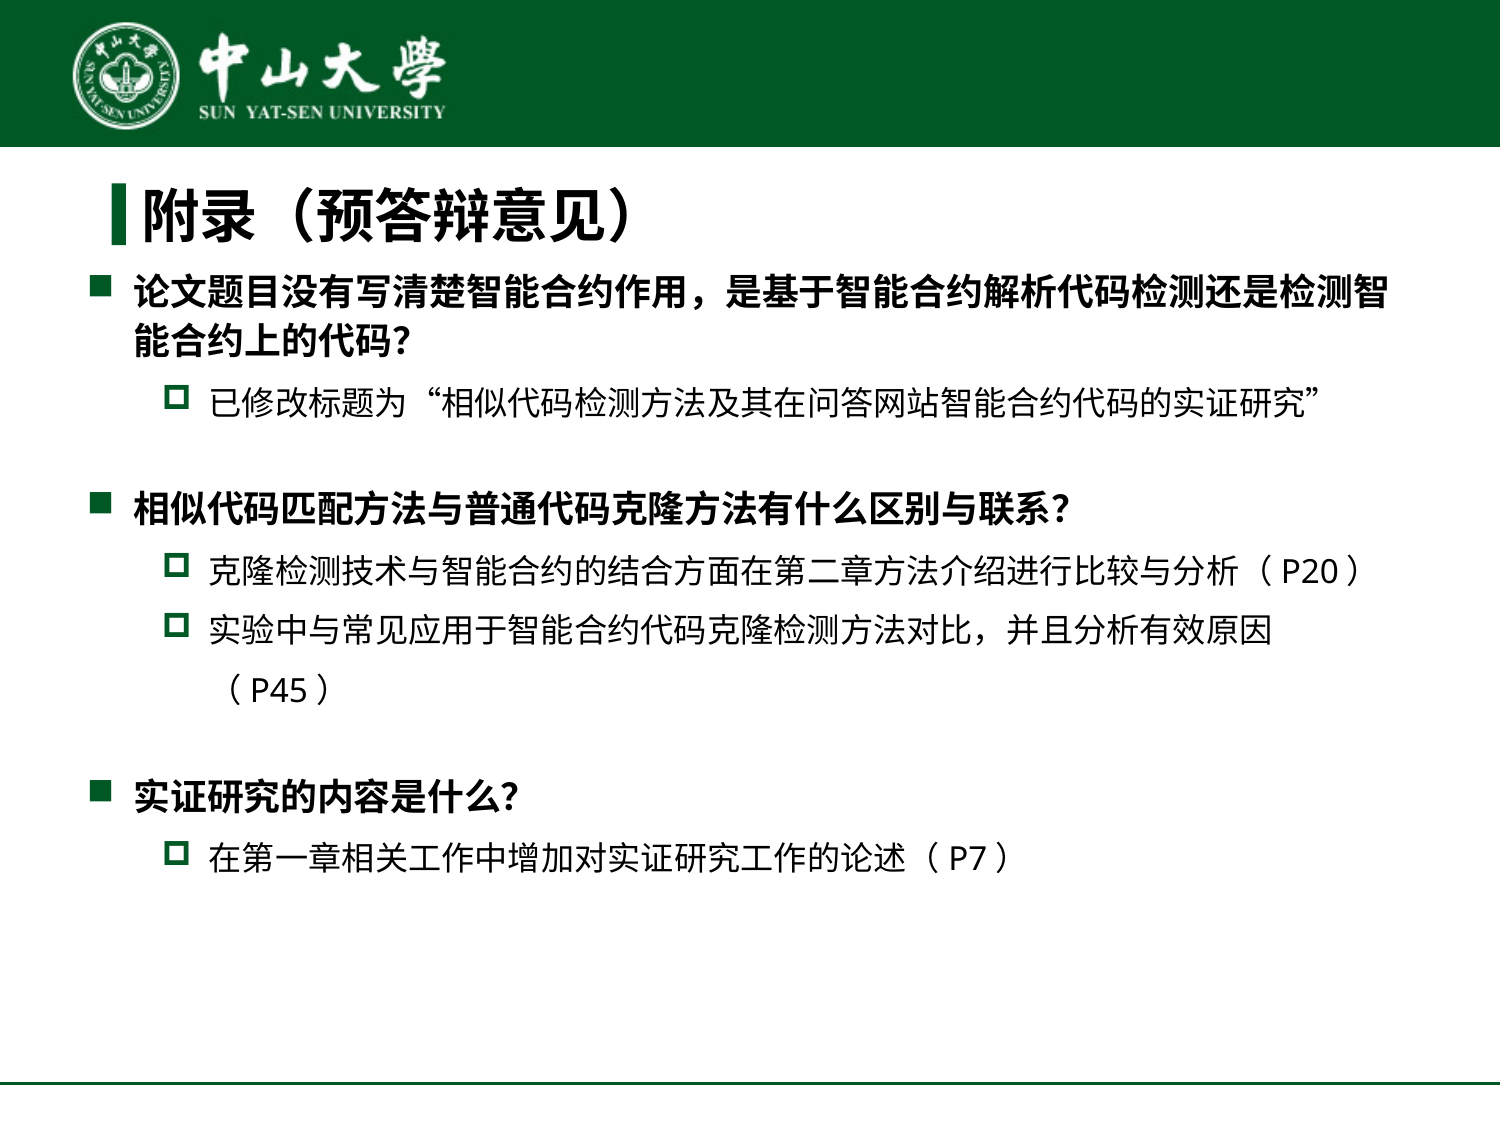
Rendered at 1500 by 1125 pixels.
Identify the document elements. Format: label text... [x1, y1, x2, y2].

text_box 附录（预答辩意见） [126, 171, 681, 257]
picture [45, 0, 465, 147]
text_box [0, 0, 1500, 148]
text_box 论文题目没有写清楚智能合约作用，是基于智能合约解析代码检测还是检测智能合约上的代码？ 已修改标题为“相似代码检测方法及其在问答网站智能合约代码的实证研究” 相似代码匹配方法与普通代码克隆方法有什么区别与联系？ 克隆检测技术与智能合约的结合方面在第二章方法介绍进行比较与分析（P20） 实验中与常见应用于智能合约代码克隆检测方法对比，并且分析有效原因（P45） 实证研究的内容是什么？ 在第一章相关工作中增加对实证研究工作的论述（P7） [72, 257, 1428, 885]
text_box [111, 182, 127, 246]
